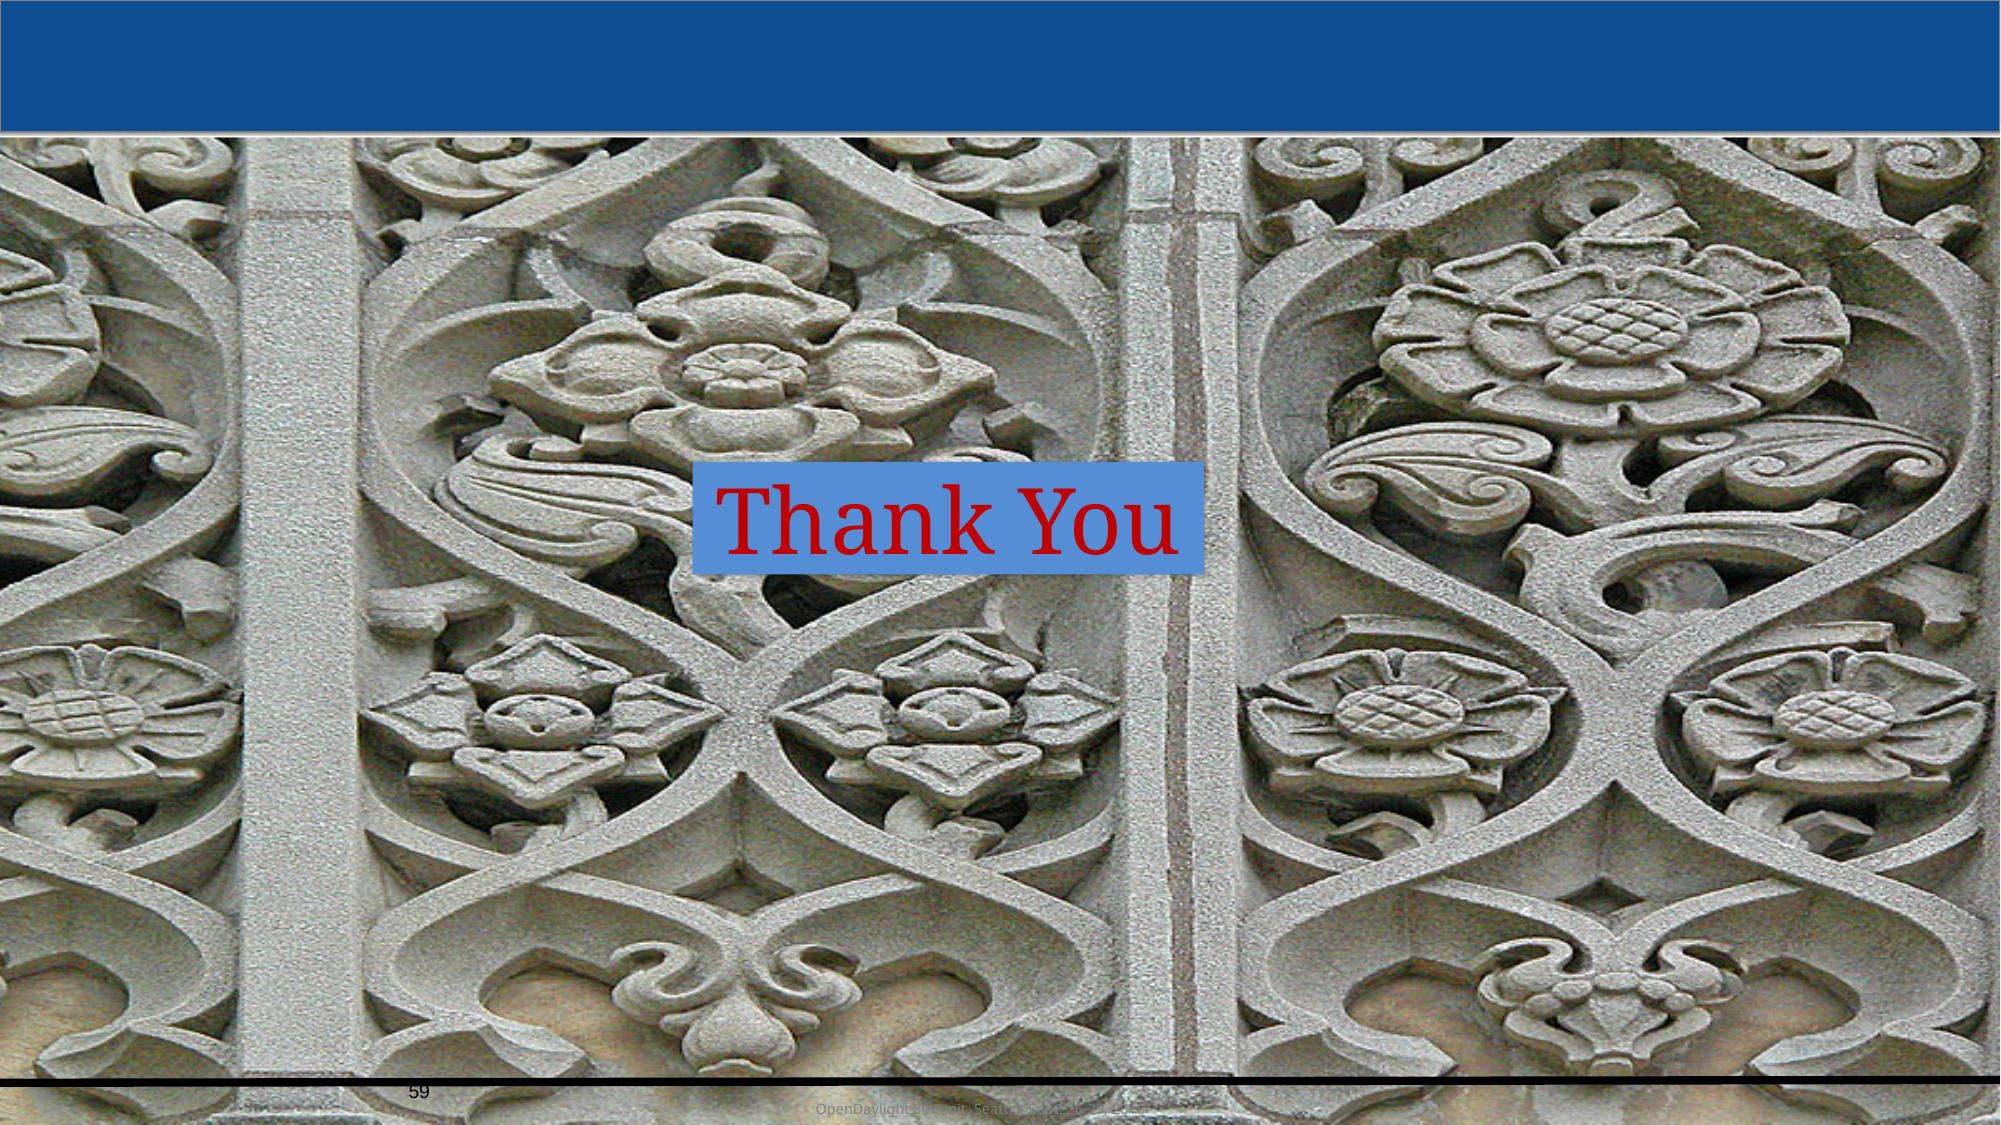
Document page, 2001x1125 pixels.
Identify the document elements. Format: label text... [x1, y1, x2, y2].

picture [0, 133, 2001, 1125]
slide_number 59 [28, 1050, 445, 1100]
title Thank You [692, 461, 1205, 575]
